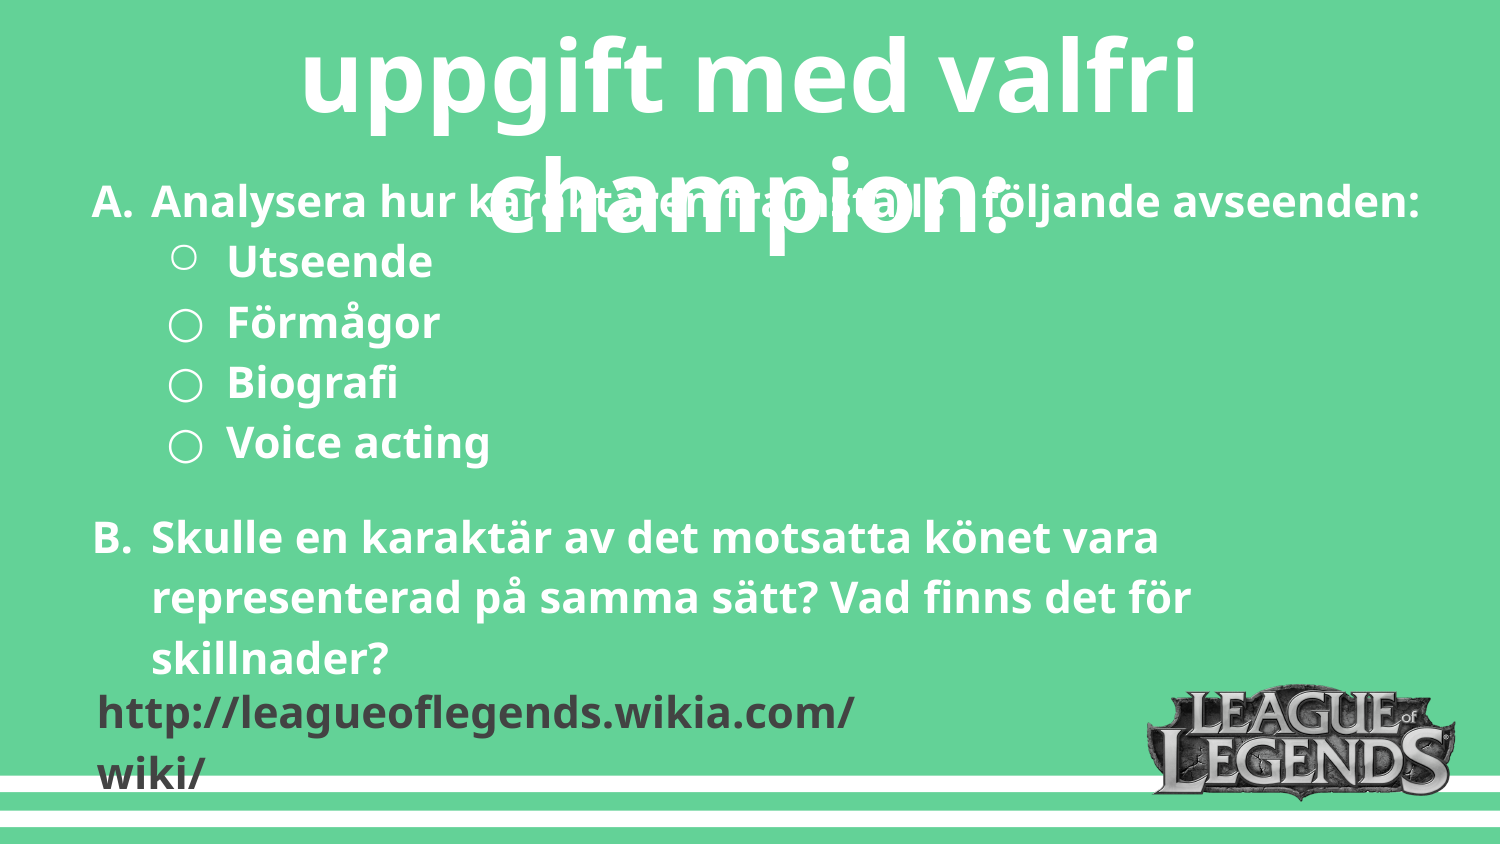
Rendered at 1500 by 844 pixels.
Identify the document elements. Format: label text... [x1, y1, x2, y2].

text_box [0, 810, 1127, 828]
text_box http://leagueoflegends.wikia.com/wiki/ [81, 699, 930, 776]
text_box [0, 775, 1123, 793]
picture [1128, 660, 1475, 820]
text_box [1479, 775, 1500, 793]
text_box [1475, 810, 1500, 828]
text_box Analysera hur karaktären framställs i följande avseenden: Utseende Förmågor Biografi Voice acting Skulle en karaktär av det motsatta könet vara representerad på samma sätt? Vad finns det för skillnader? [61, 150, 1439, 661]
title uppgift med valfri champion: [81, 0, 1419, 150]
